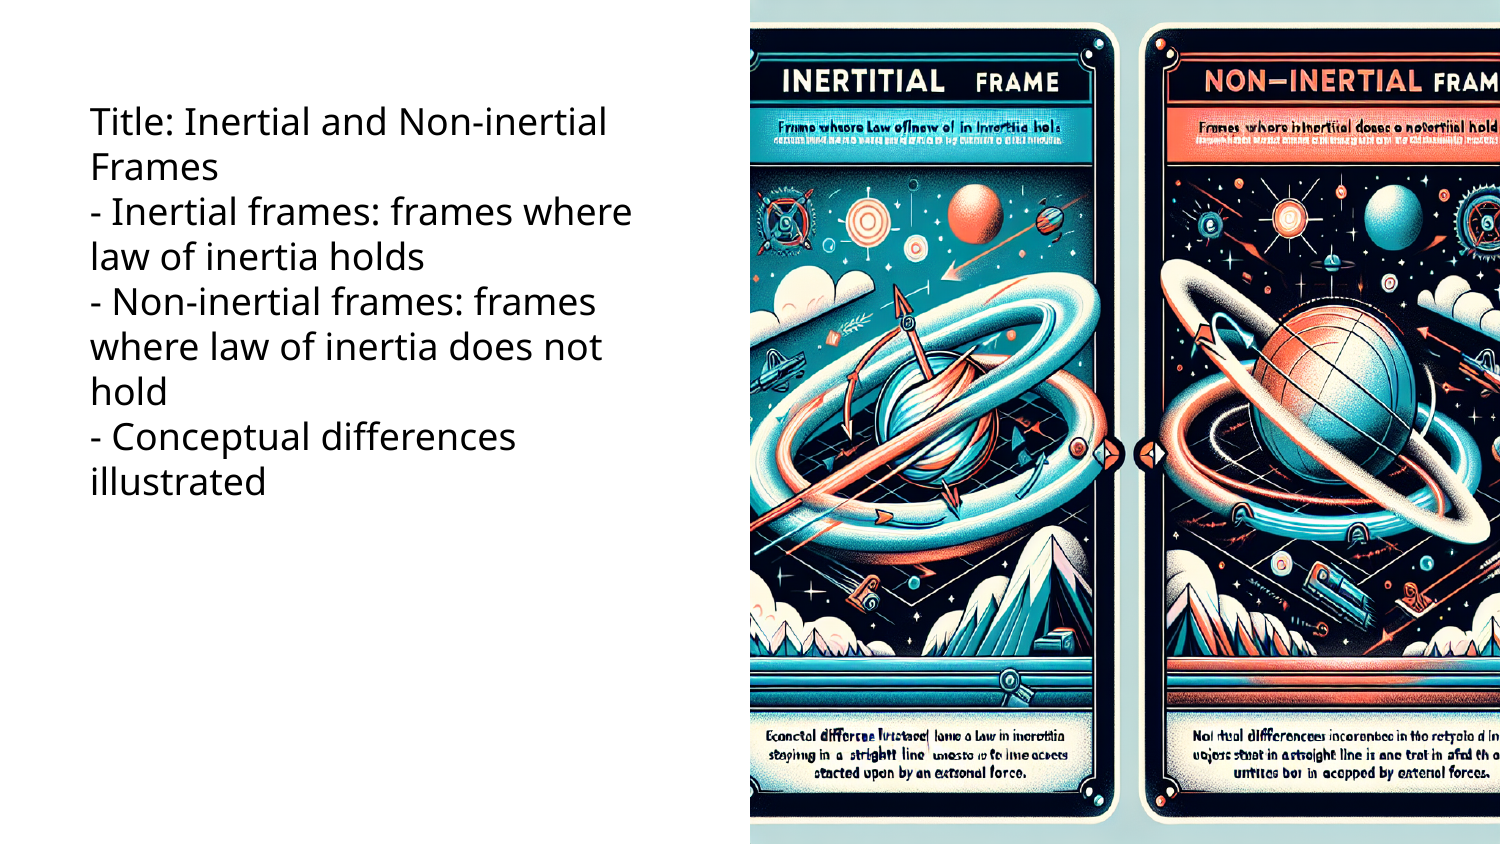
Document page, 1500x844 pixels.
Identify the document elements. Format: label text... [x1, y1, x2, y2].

picture [749, 0, 1500, 844]
text_box Title: Inertial and Non-inertial Frames - Inertial frames: frames where law of inertia holds - Non-inertial frames: frames where law of inertia does not hold - Conceptual differences illustrated [74, 74, 675, 525]
